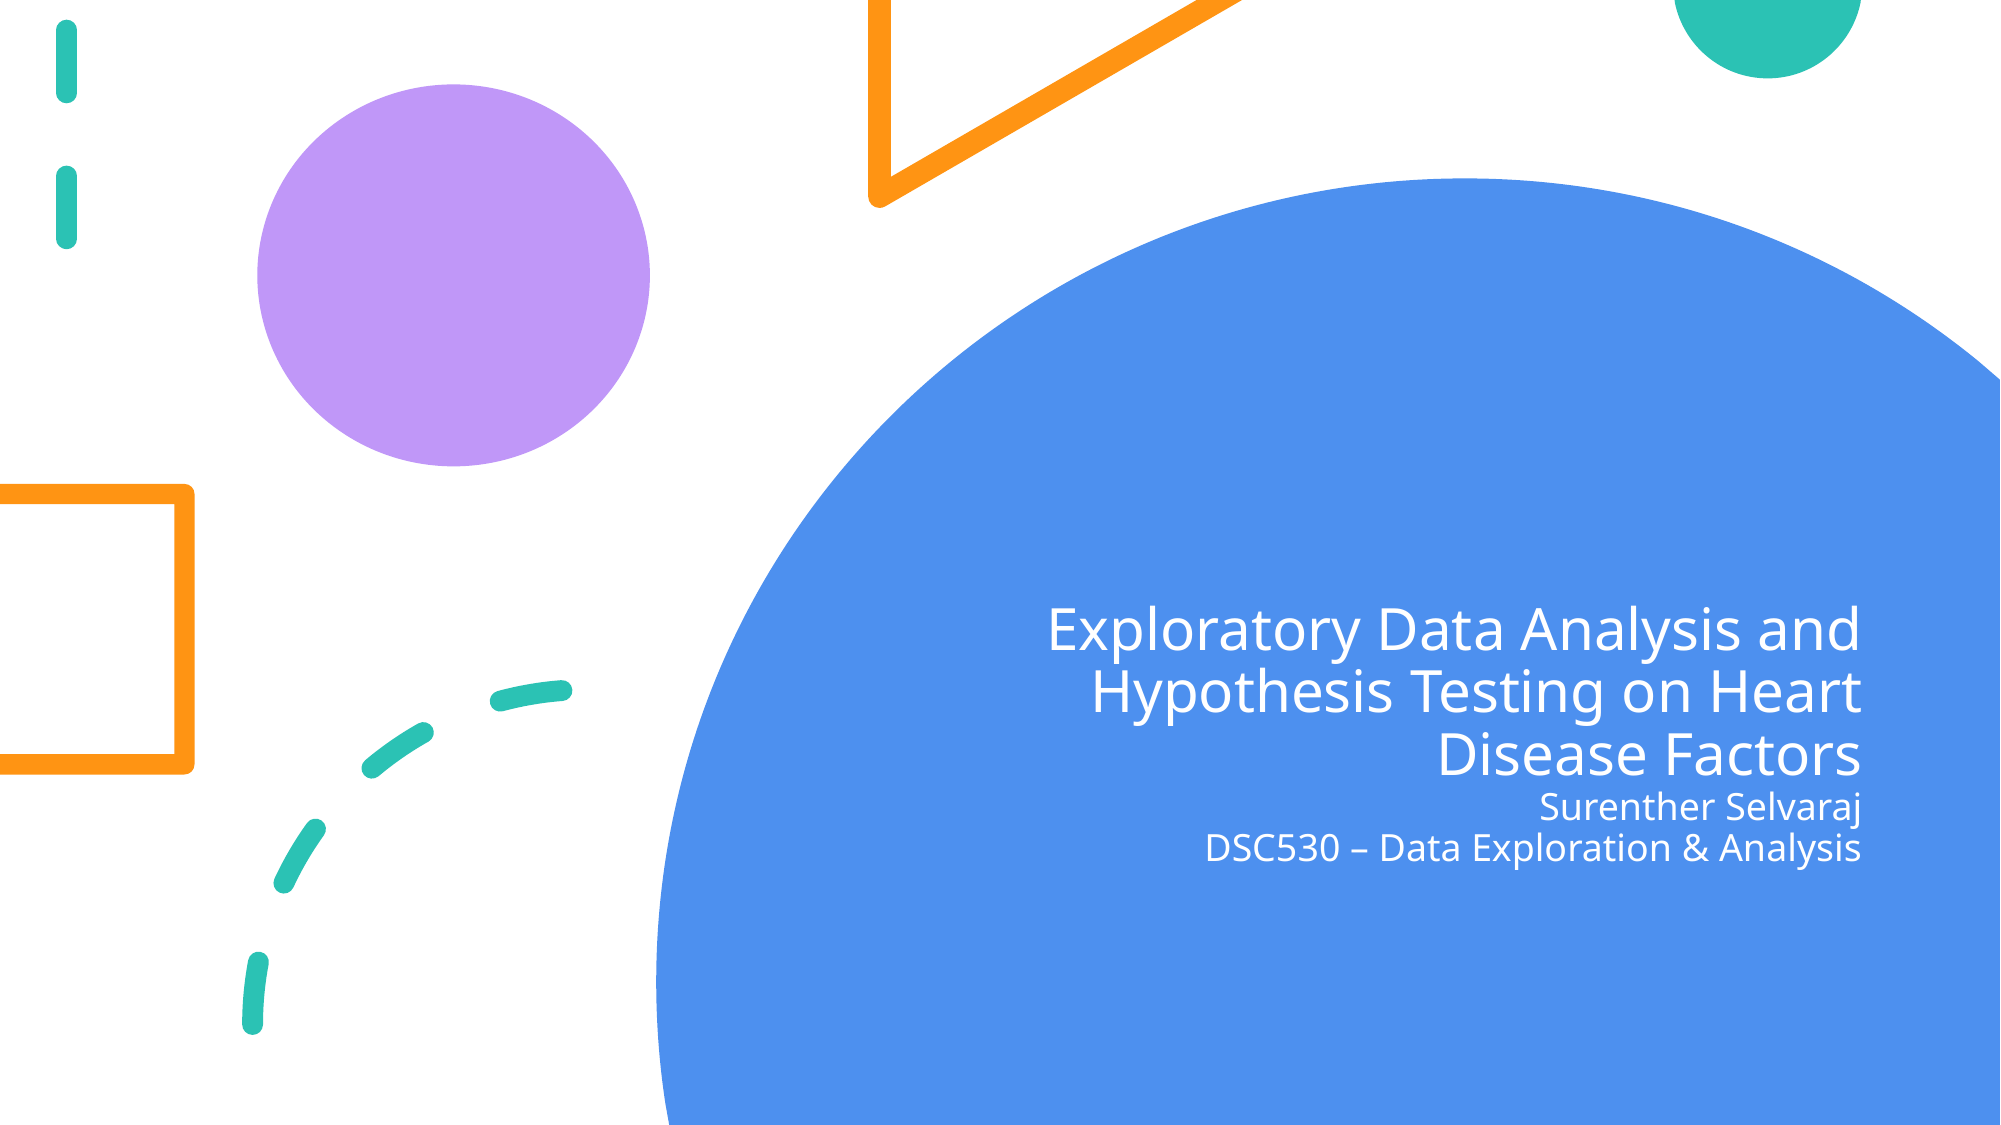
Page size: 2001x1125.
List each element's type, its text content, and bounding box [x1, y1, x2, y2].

title Exploratory Data Analysis and Hypothesis Testing on Heart Disease Factors Surenther Selvaraj DSC530 – Data Exploration & Analysis [850, 374, 1878, 877]
